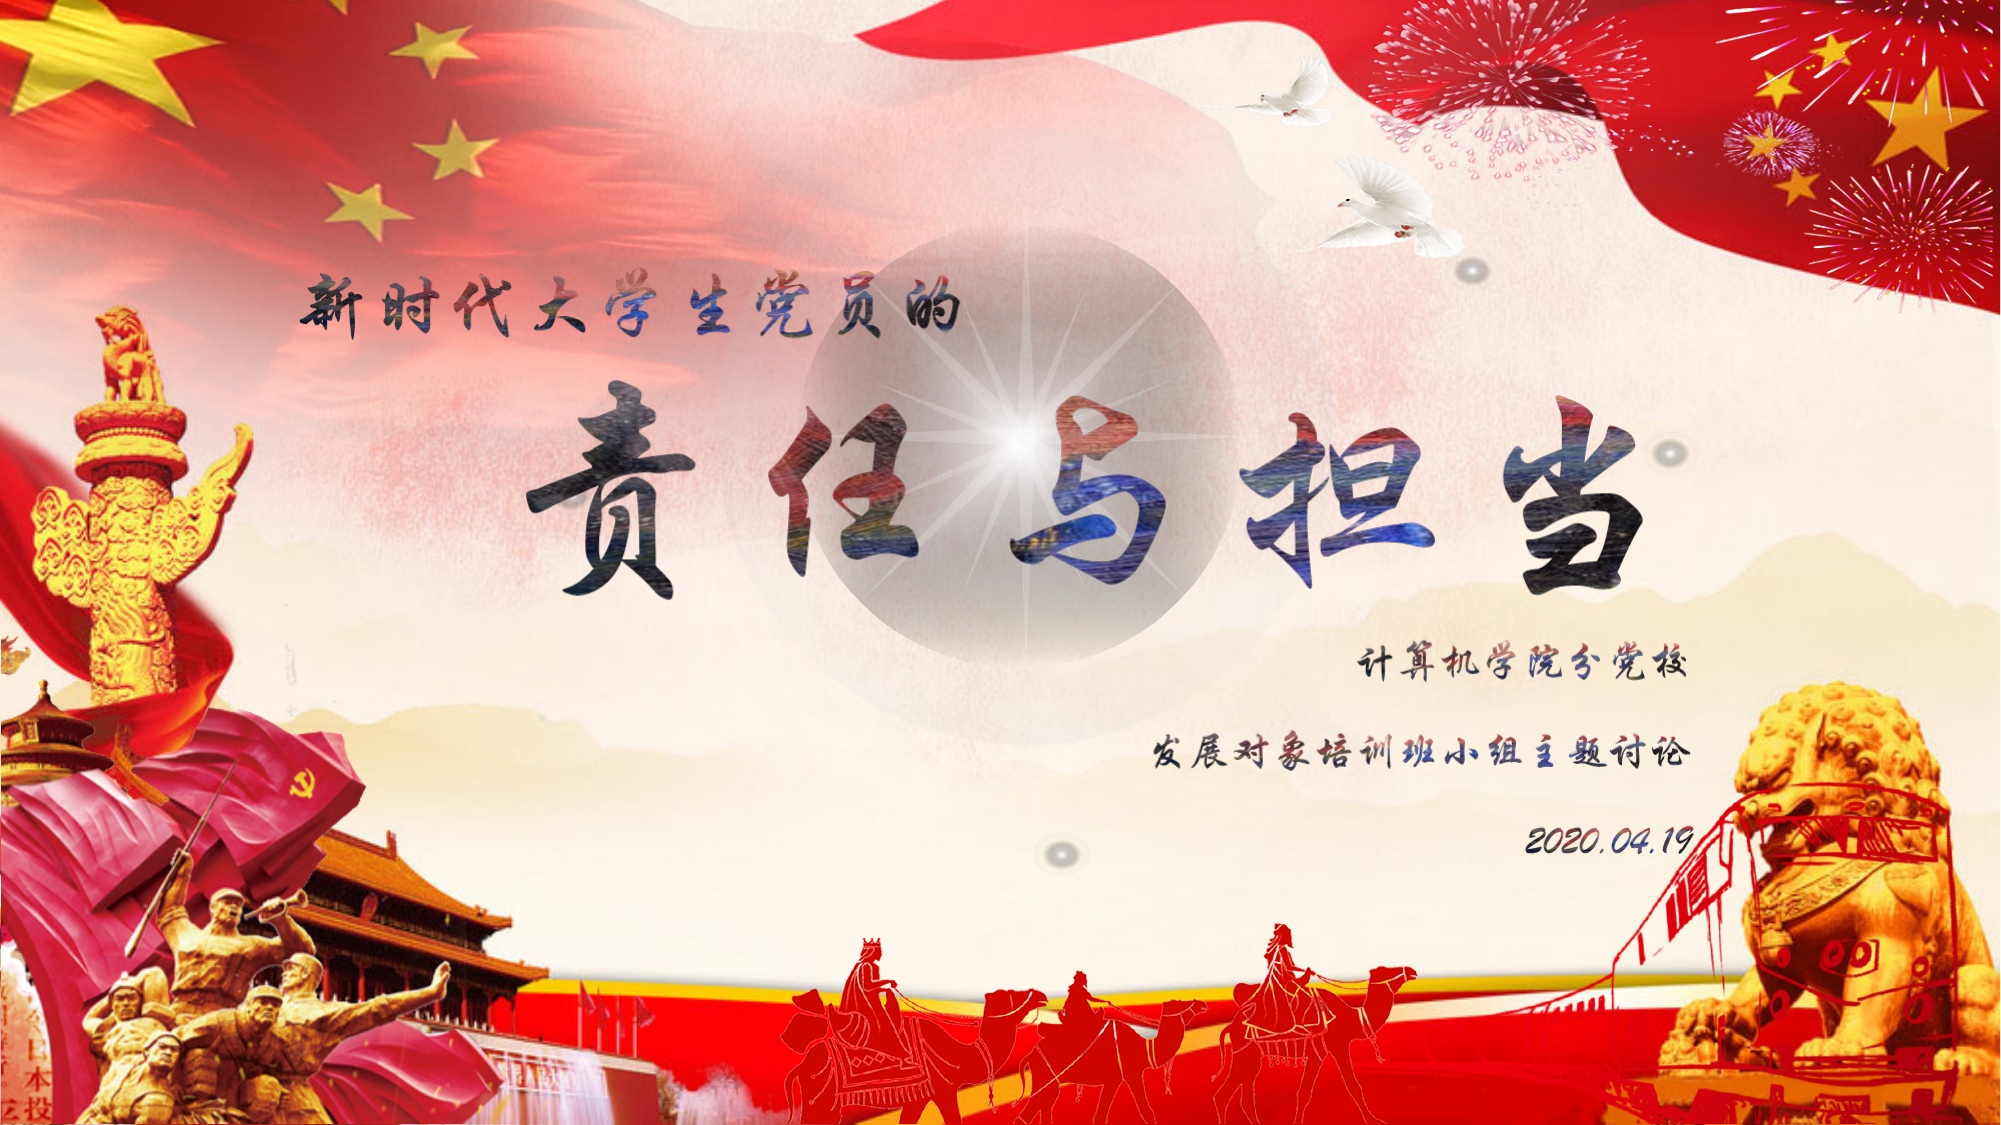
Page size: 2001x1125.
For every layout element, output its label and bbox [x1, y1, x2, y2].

text_box [715, 126, 1335, 247]
picture [0, 0, 2001, 1125]
